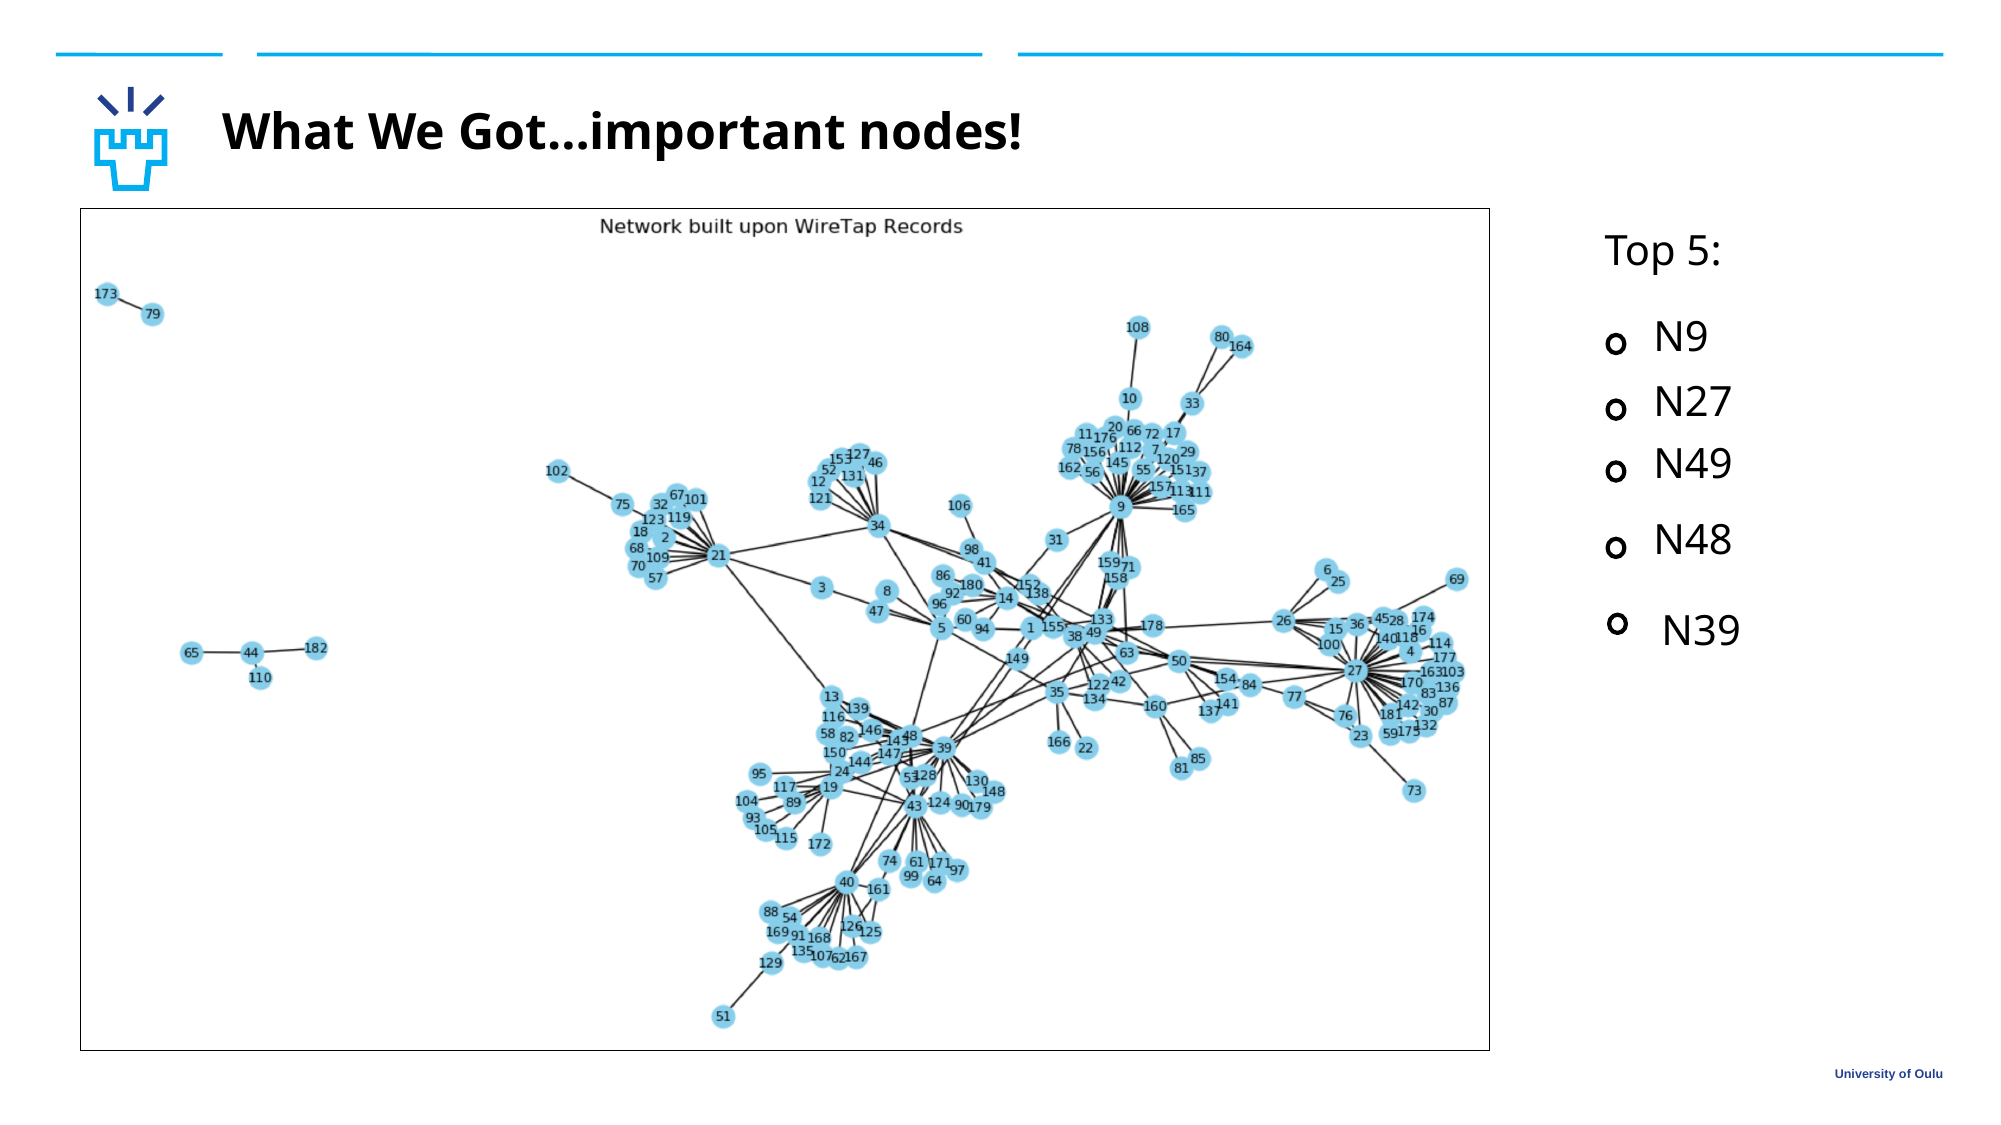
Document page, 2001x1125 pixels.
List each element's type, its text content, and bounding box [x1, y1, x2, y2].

text_box [1605, 332, 1627, 356]
text_box N39 [1646, 596, 1873, 662]
text_box [1605, 398, 1627, 421]
text_box [1605, 460, 1627, 483]
text_box [1605, 536, 1627, 560]
text_box [1607, 612, 1628, 635]
picture [80, 207, 1490, 1051]
text_box N49 [1638, 429, 1953, 495]
text_box Top 5: [1589, 216, 2000, 282]
text_box What We Got…important nodes! [207, 91, 1084, 167]
text_box N27 [1638, 367, 1865, 429]
text_box N9 [1638, 302, 1865, 367]
text_box N48 [1638, 505, 1865, 571]
